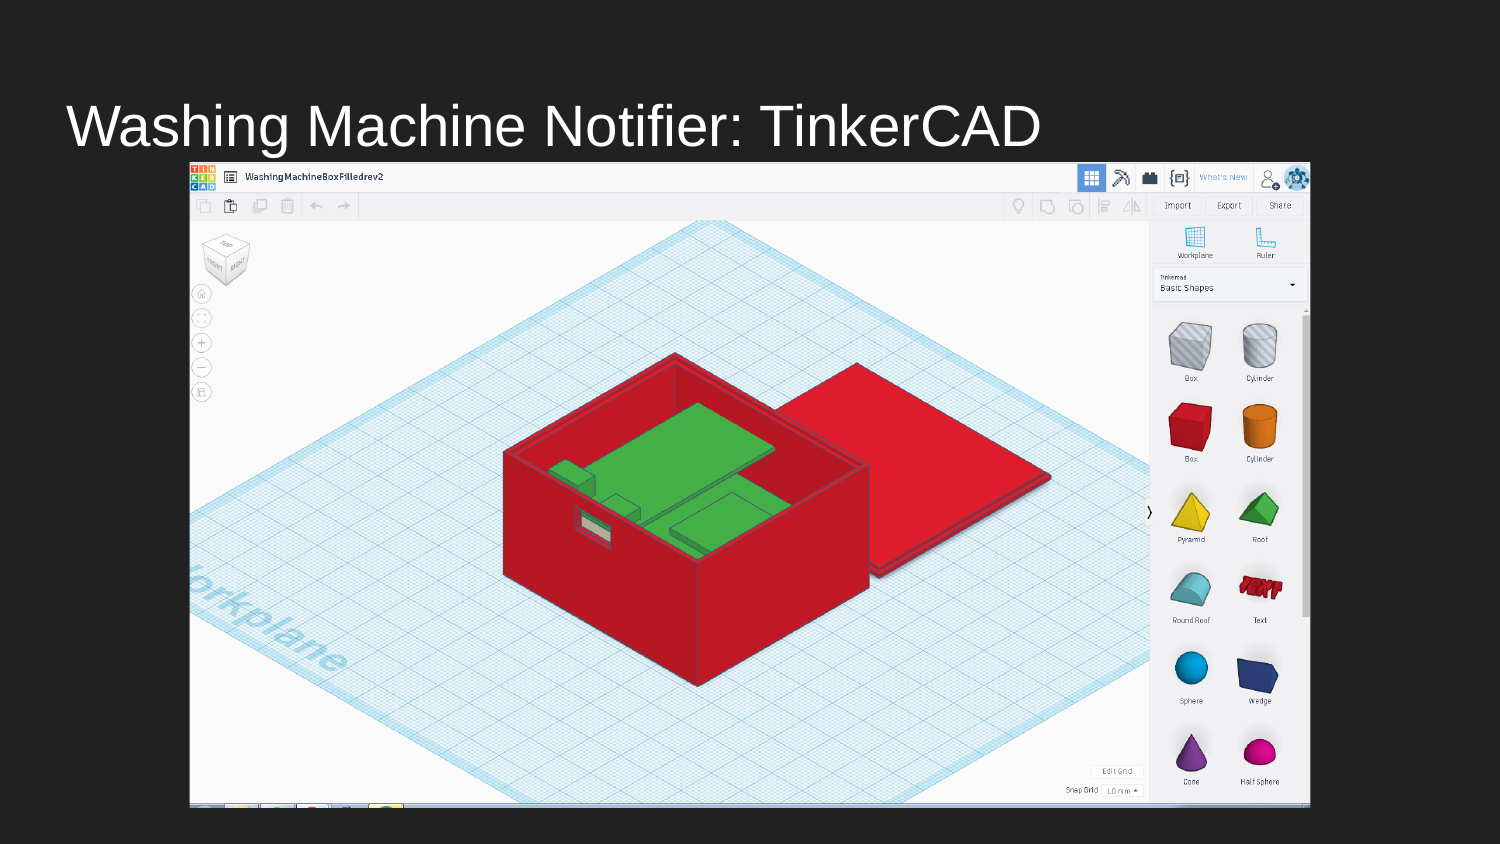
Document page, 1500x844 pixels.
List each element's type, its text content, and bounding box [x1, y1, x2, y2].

picture [189, 162, 1311, 808]
title Washing Machine Notifier: TinkerCAD [51, 72, 1449, 167]
